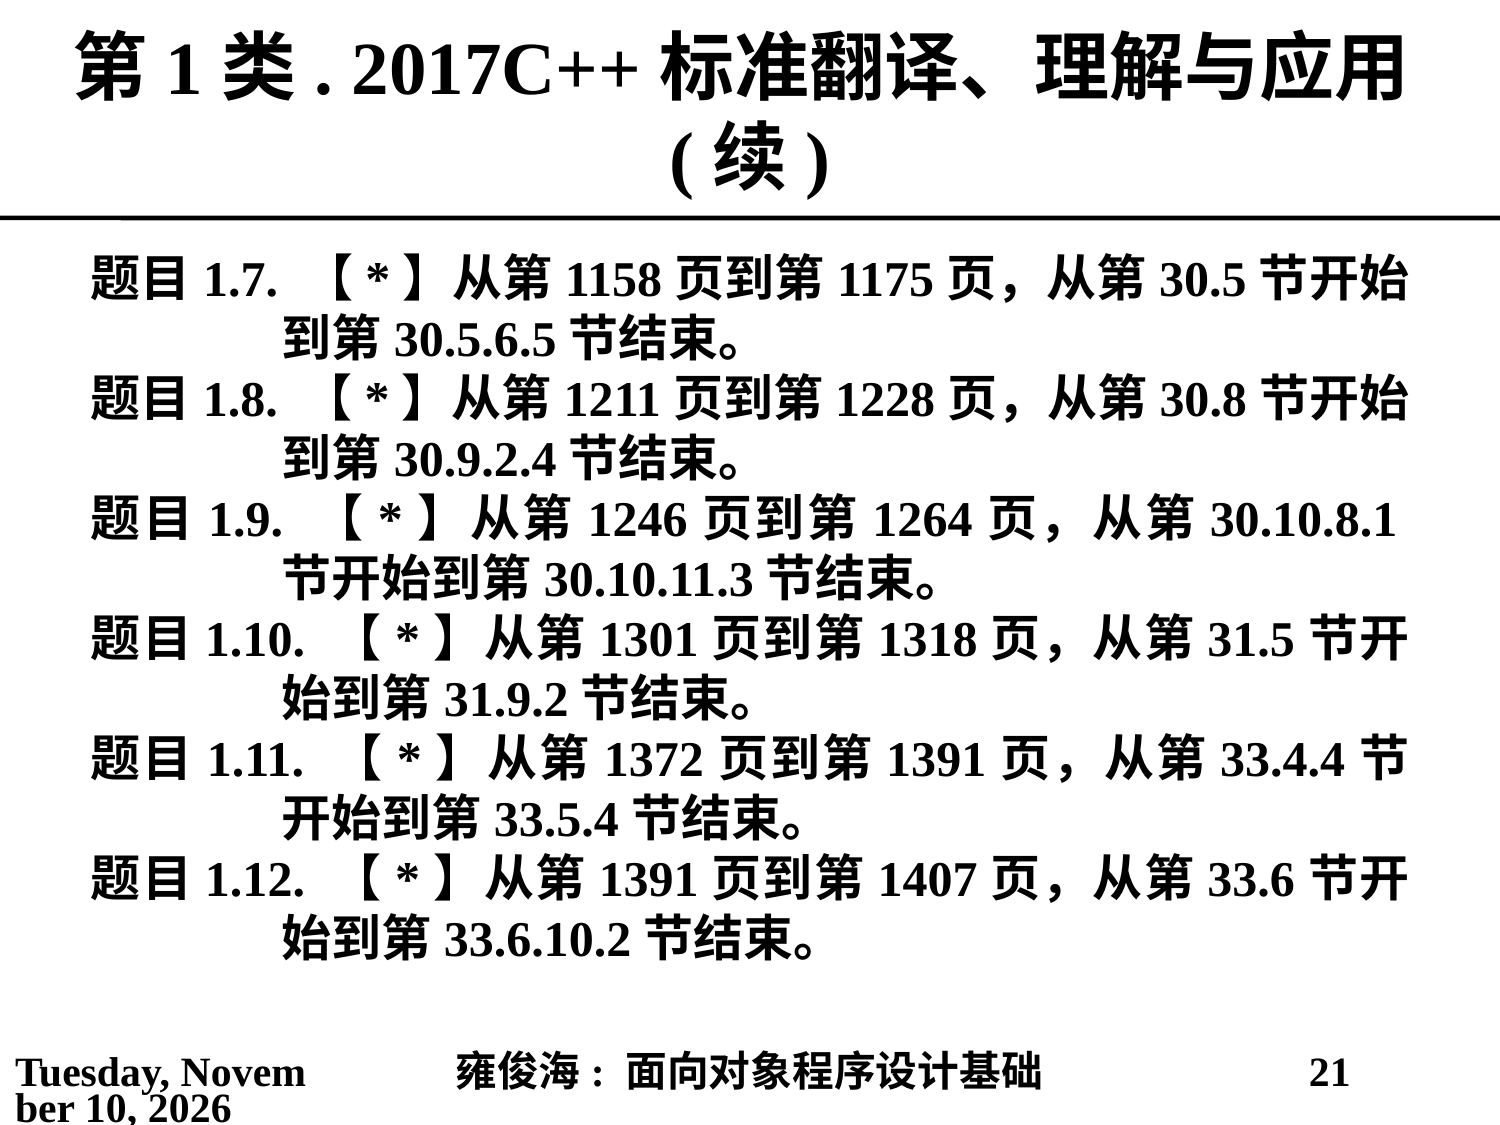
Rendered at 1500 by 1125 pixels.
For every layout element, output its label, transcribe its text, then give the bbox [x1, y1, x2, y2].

slide_number 21 [1161, 1042, 1499, 1103]
title 第1类. 2017C++标准翻译、理解与应用(续) [0, 0, 1500, 217]
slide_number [0, 1042, 337, 1103]
footer 雍俊海: 面向对象程序设计基础 [337, 1042, 1161, 1103]
list 题目1.7. 【*】从第1158页到第1175页，从第30.5节开始到第30.5.6.5节结束。 题目1.8. 【*】从第1211页到第1228页，从第30.8节开始到第30.9.2.4节结束。 题目1.9. 【*】从第1246页到第1264页，从第30.10.8.1节开始到第30.10.11.3节结束。 题目1.10. 【*】从第1301页到第1318页，从第31.5节开始到第31.9.2节结束。 题目1.11. 【*】从第1372页到第1391页，从第33.4.4节开始到第33.5.4节结束。 题目1.12. 【*】从第1391页到第1407页，从第33.6节开始到第33.6.10.2节结束。 [75, 239, 1425, 1042]
